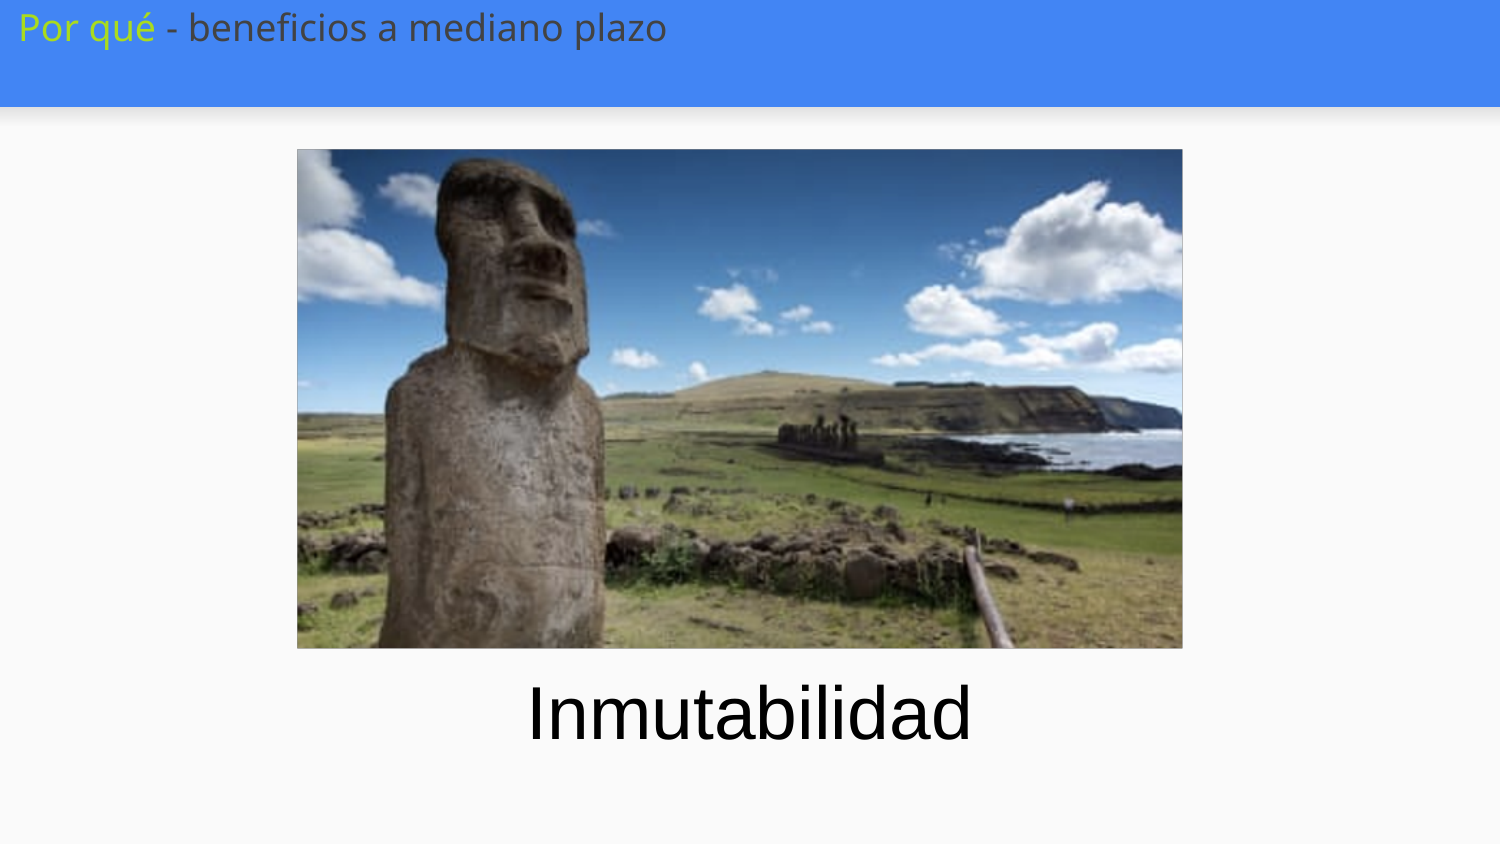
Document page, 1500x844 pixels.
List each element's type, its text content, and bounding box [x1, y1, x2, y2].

picture [296, 148, 1185, 650]
title Por qué - beneficios a mediano plazo [16, 2, 1464, 102]
text_box Inmutabilidad [215, 649, 1285, 762]
